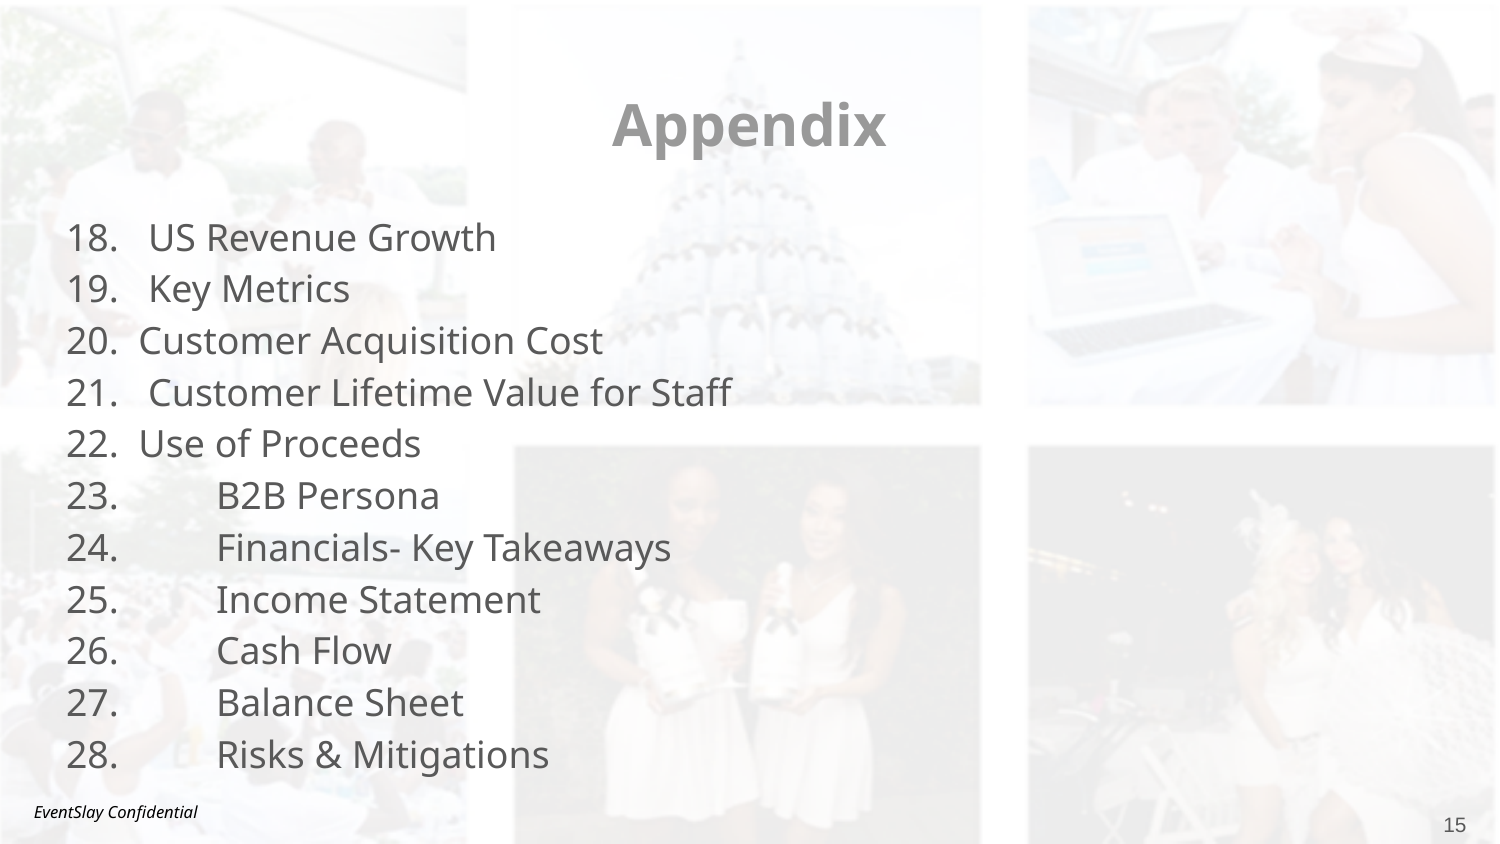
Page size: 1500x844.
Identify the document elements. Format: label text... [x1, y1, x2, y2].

list 18. US Revenue Growth 19. Key Metrics 20. Customer Acquisition Cost 21. Customer Lifetime Value for Staff 22. Use of Proceeds 23. B2B Persona 24. Financials- Key Takeaways 25. Income Statement 26. Cash Flow 27. Balance Sheet 28. Risks & Mitigations [51, 191, 1449, 783]
title Appendix [51, 72, 1449, 167]
picture [0, 0, 1500, 844]
slide_number ‹#› [1391, 812, 1482, 837]
